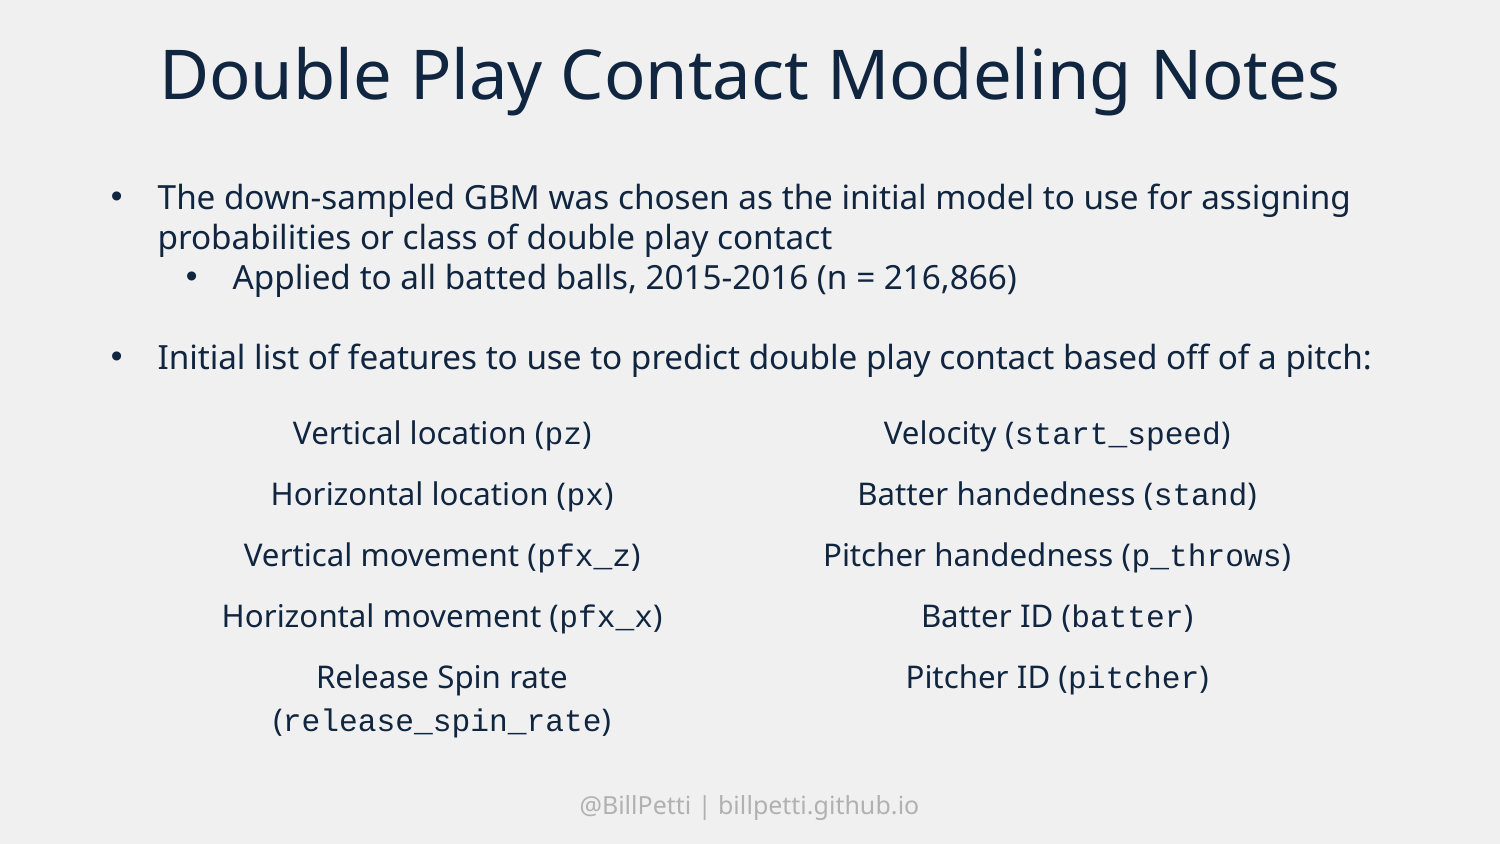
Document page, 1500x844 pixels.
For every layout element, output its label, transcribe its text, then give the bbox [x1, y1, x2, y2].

table_cell Release Spin rate (release_spin_rate) [135, 647, 750, 737]
footer @BillPetti | billpetti.github.io [512, 782, 988, 827]
text_box The down-sampled GBM was chosen as the initial model to use for assigning probabilities or class of double play contact Applied to all batted balls, 2015-2016 (n = 216,866) Initial list of features to use to predict double play contact based off of a pitch: [96, 168, 1395, 384]
table_cell Pitcher handedness (p_throws) [750, 526, 1365, 586]
table_header Velocity (start_speed) [750, 404, 1365, 465]
table_cell Pitcher ID (pitcher) [750, 647, 1365, 737]
table_header Vertical location (pz) [135, 404, 750, 465]
table_cell Vertical movement (pfx_z) [135, 526, 750, 586]
table_cell Batter handedness (stand) [750, 465, 1365, 526]
table_cell Horizontal location (px) [135, 465, 750, 526]
title Double Play Contact Modeling Notes [75, 1, 1425, 142]
table_cell Batter ID (batter) [750, 586, 1365, 647]
table_cell Horizontal movement (pfx_x) [135, 586, 750, 647]
